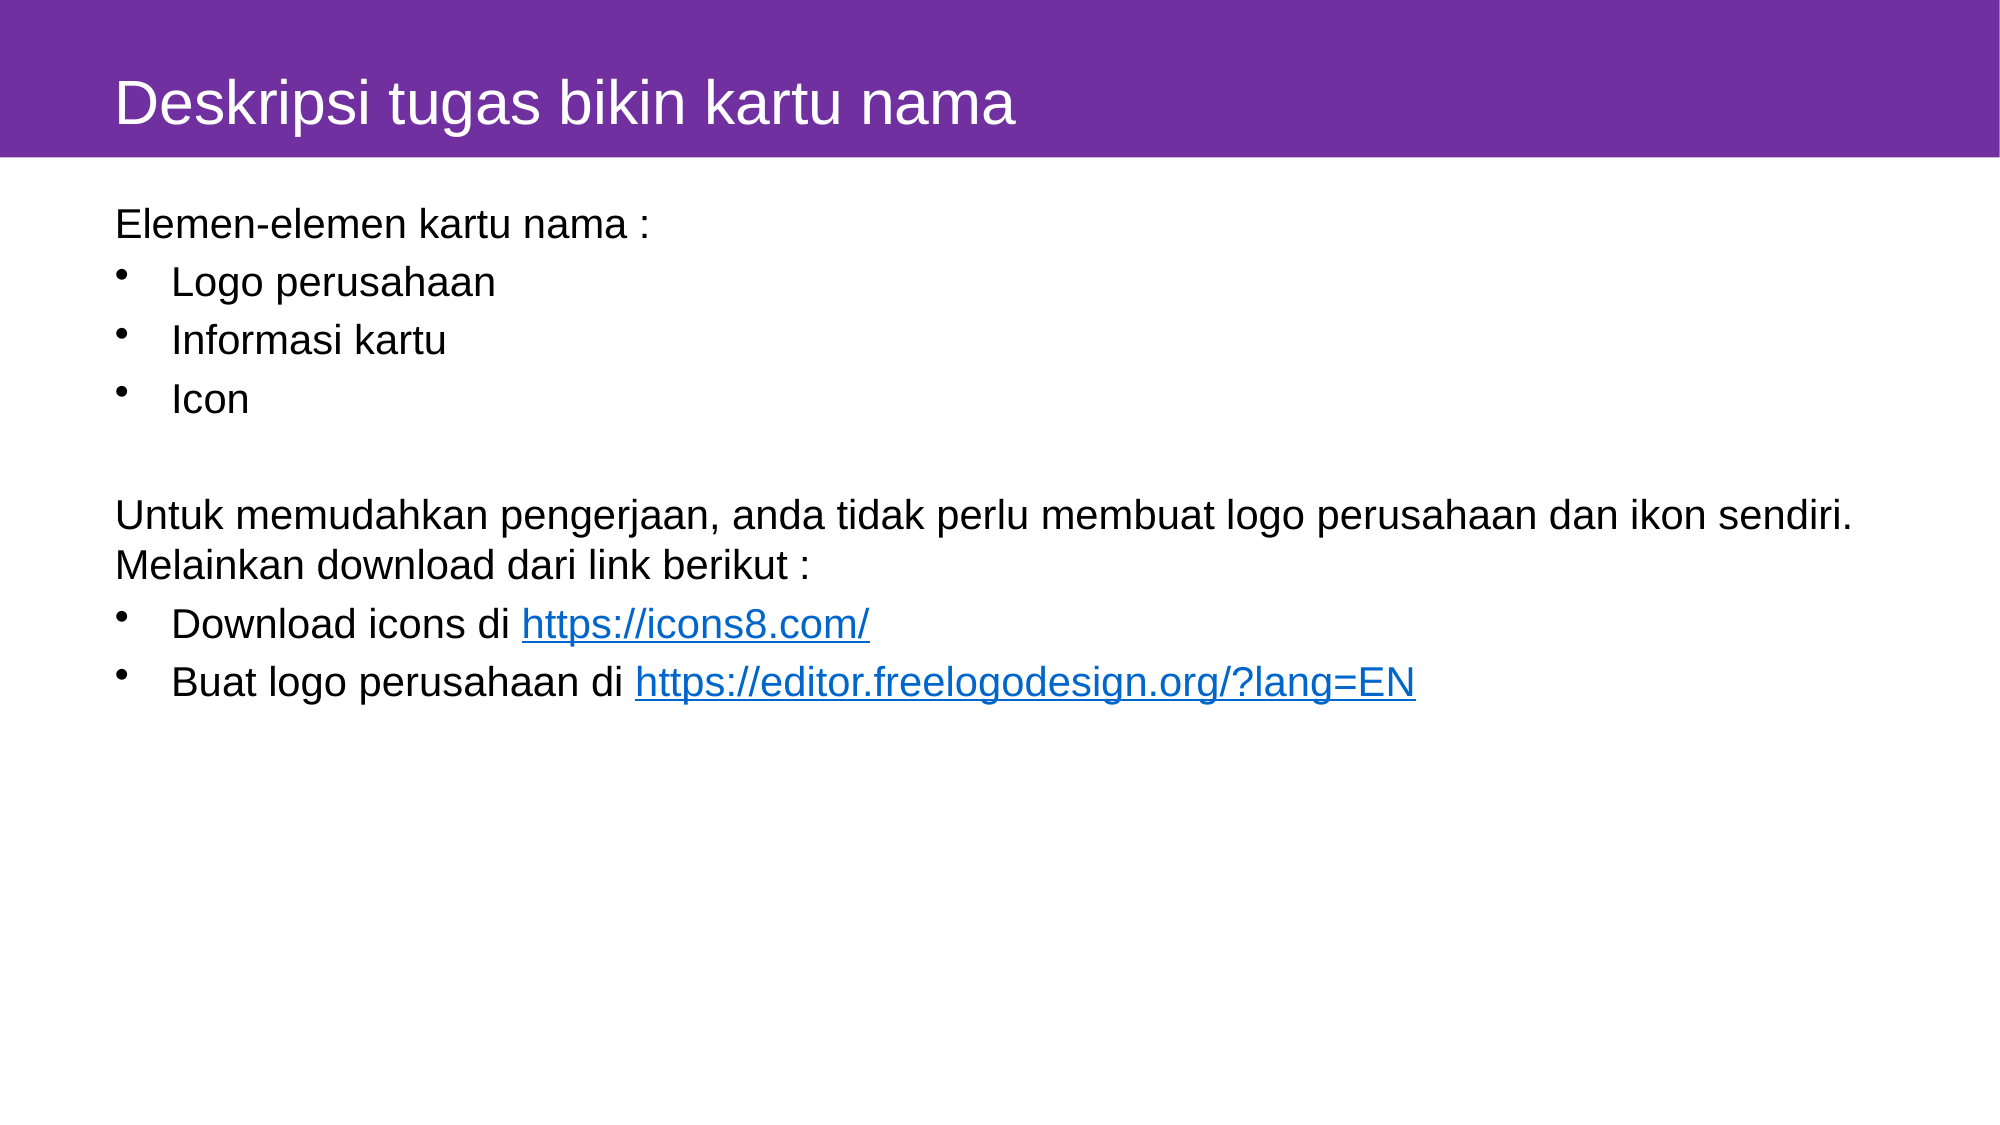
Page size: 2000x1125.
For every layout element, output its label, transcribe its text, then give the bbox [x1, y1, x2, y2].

title Deskripsi tugas bikin kartu nama [99, 44, 1900, 155]
list Elemen-elemen kartu nama : Logo perusahaan Informasi kartu Icon Untuk memudahkan pengerjaan, anda tidak perlu membuat logo perusahaan dan ikon sendiri. Melainkan download dari link berikut : Download icons di https://icons8.com/ Buat logo perusahaan di https://editor.freelogodesign.org/?lang=EN [99, 188, 1900, 1006]
